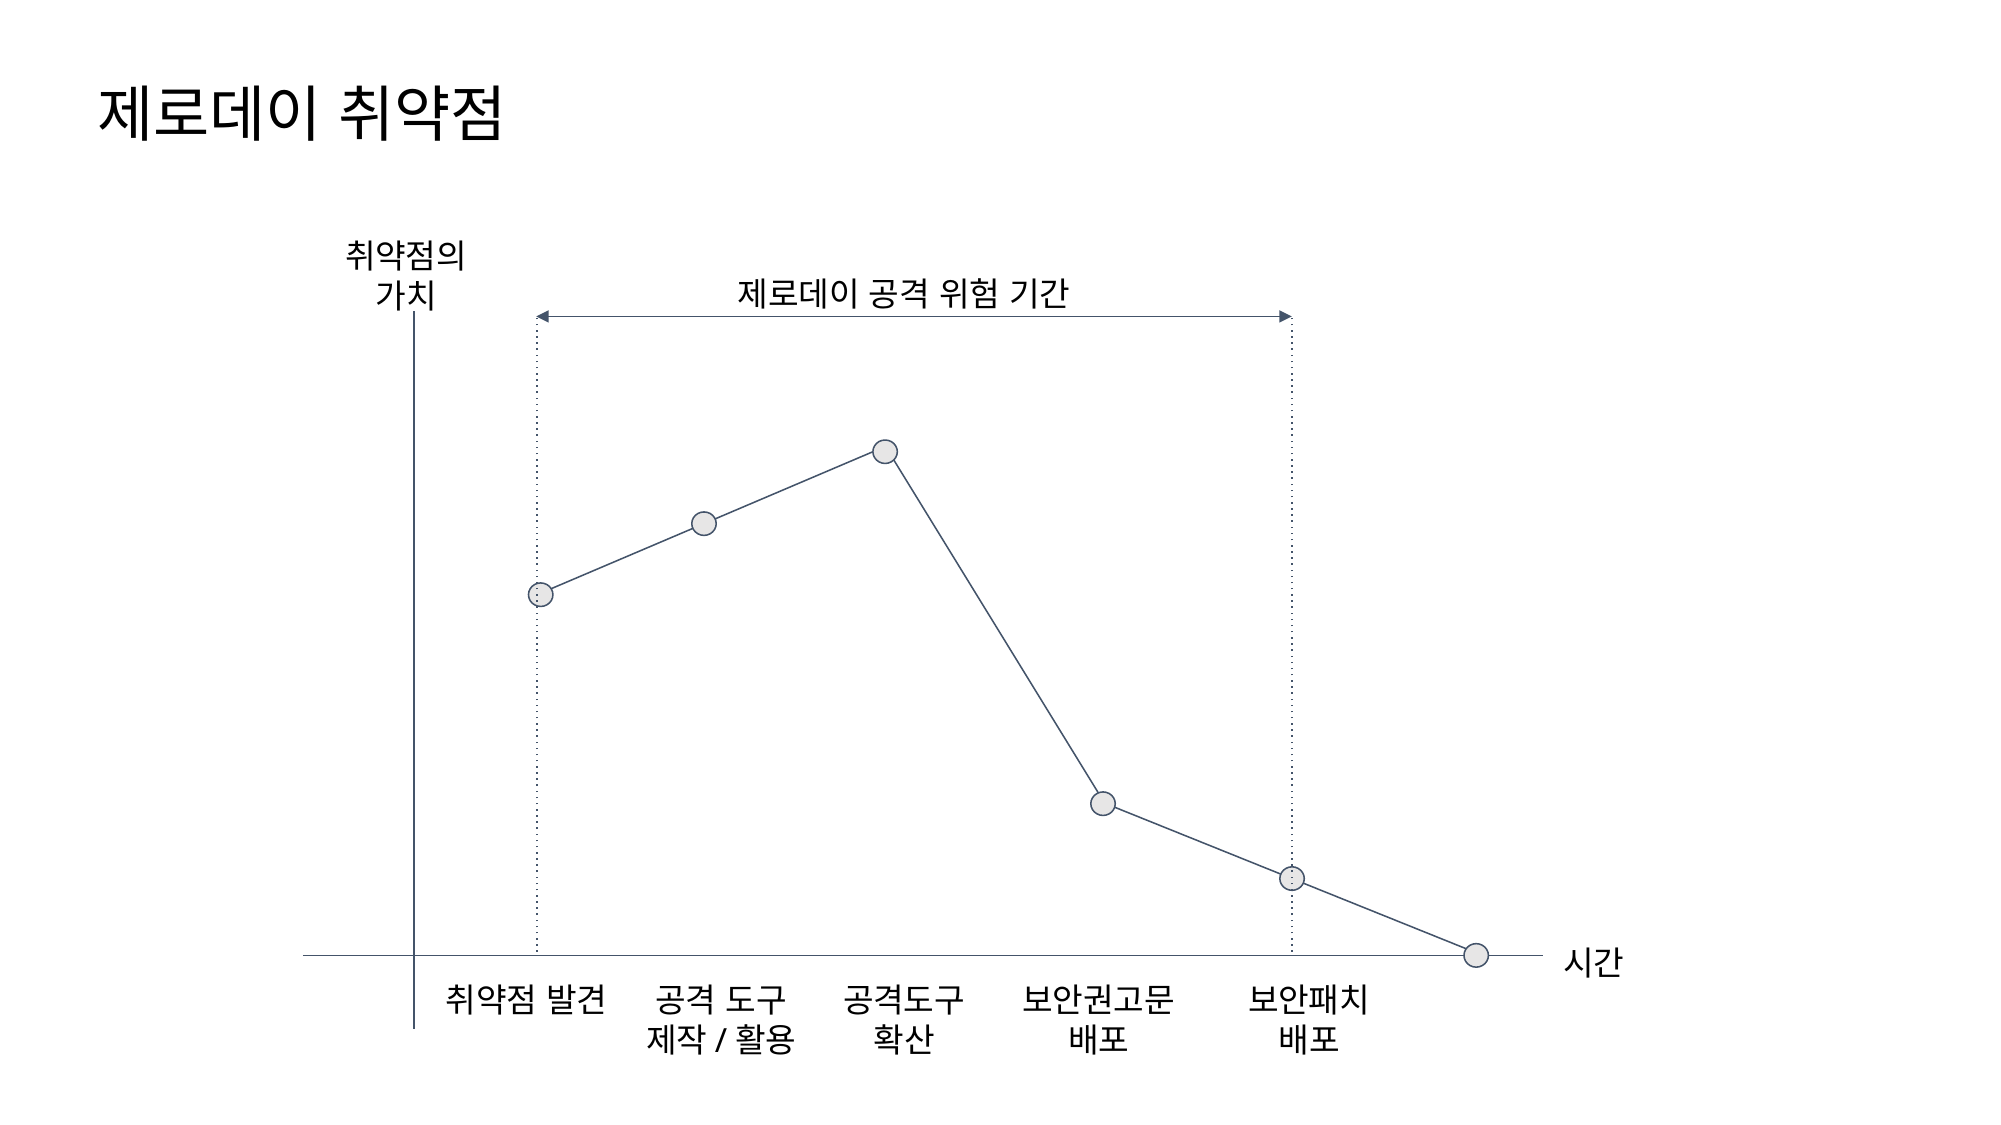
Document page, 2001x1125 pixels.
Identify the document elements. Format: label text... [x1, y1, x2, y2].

text_box 제로데이 취약점 [77, 55, 1053, 170]
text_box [283, 214, 1717, 1066]
